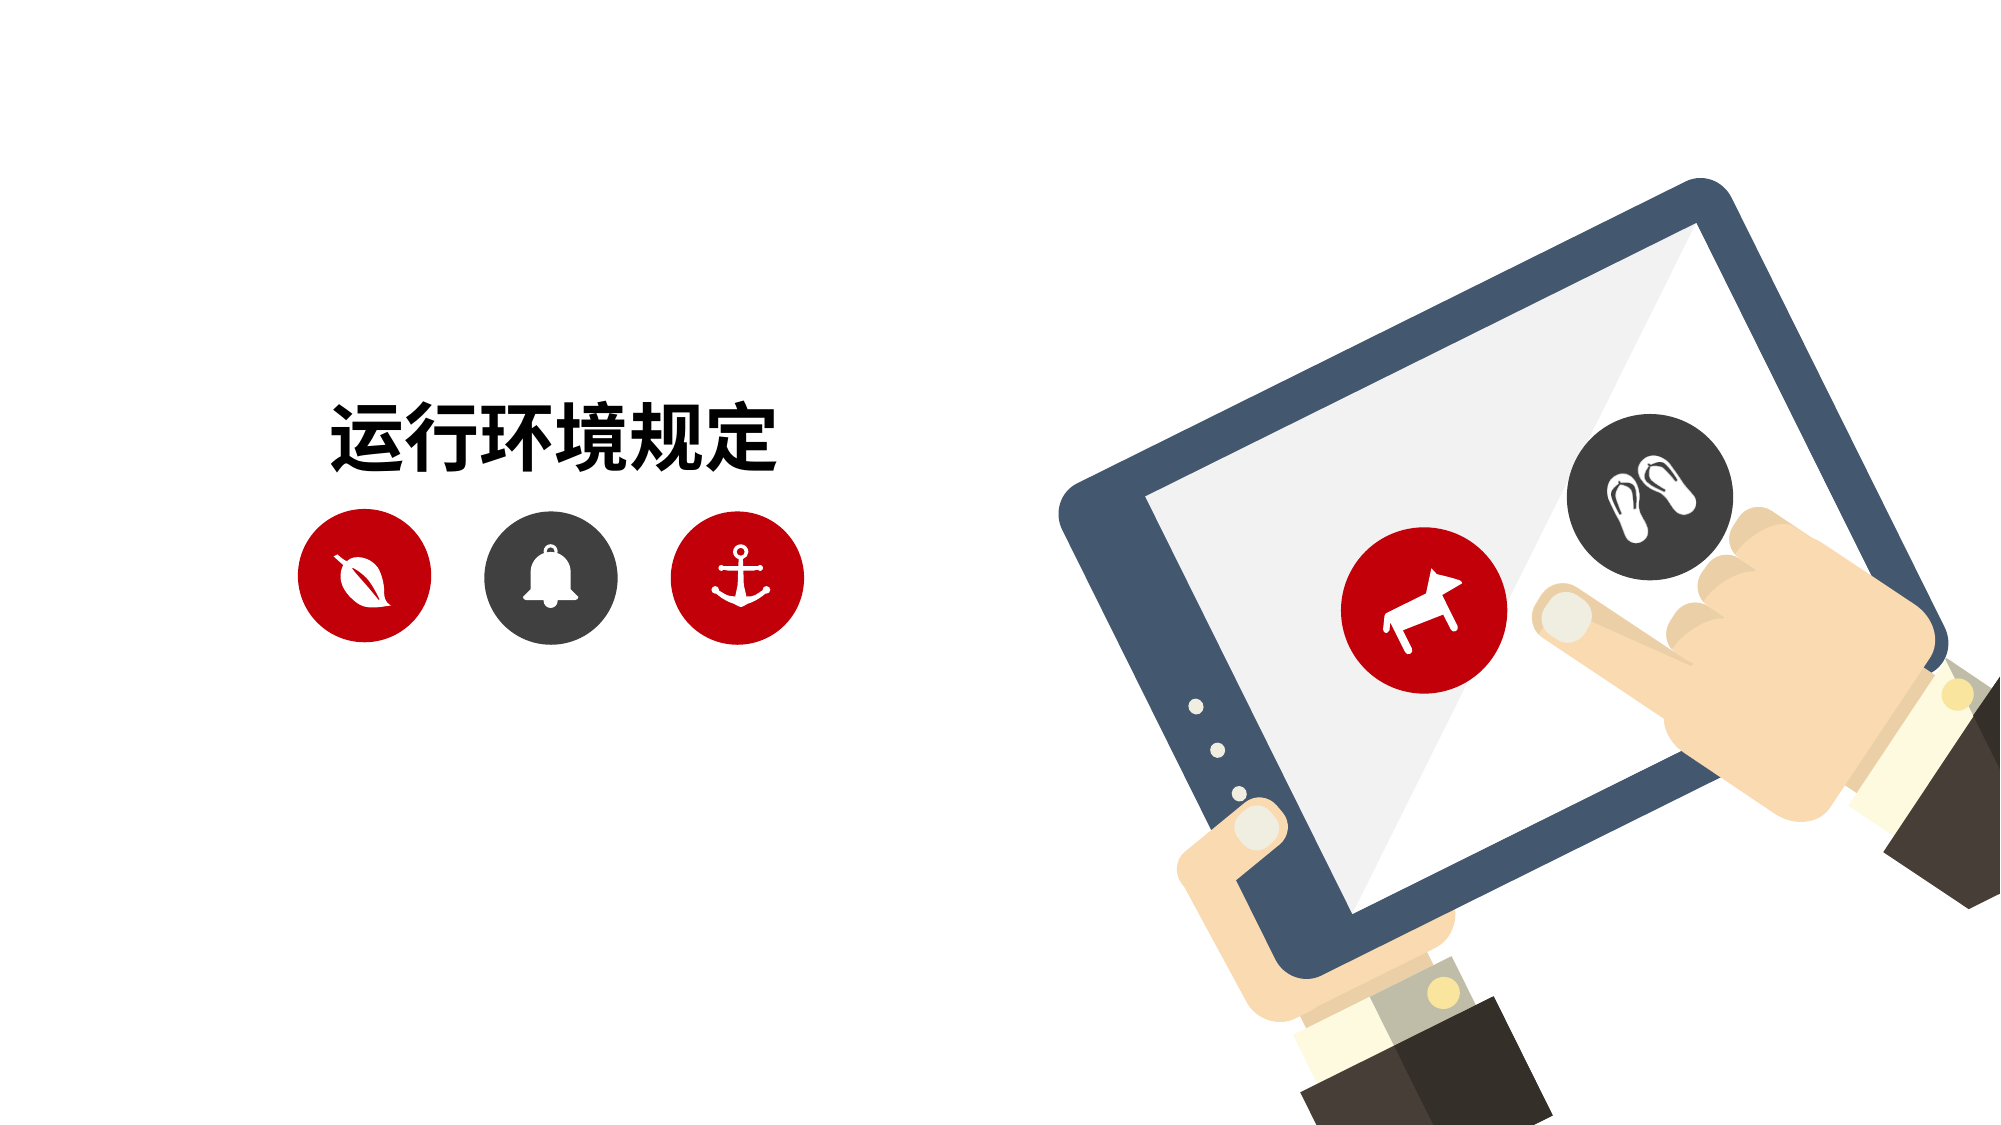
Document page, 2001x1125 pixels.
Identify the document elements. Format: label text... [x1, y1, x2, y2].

text_box 运行环境规定 [314, 382, 990, 488]
text_box [522, 544, 579, 608]
text_box [484, 511, 618, 645]
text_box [1123, 272, 2000, 1050]
text_box [711, 544, 771, 608]
text_box [333, 554, 392, 608]
text_box [670, 511, 805, 645]
text_box [297, 508, 432, 643]
